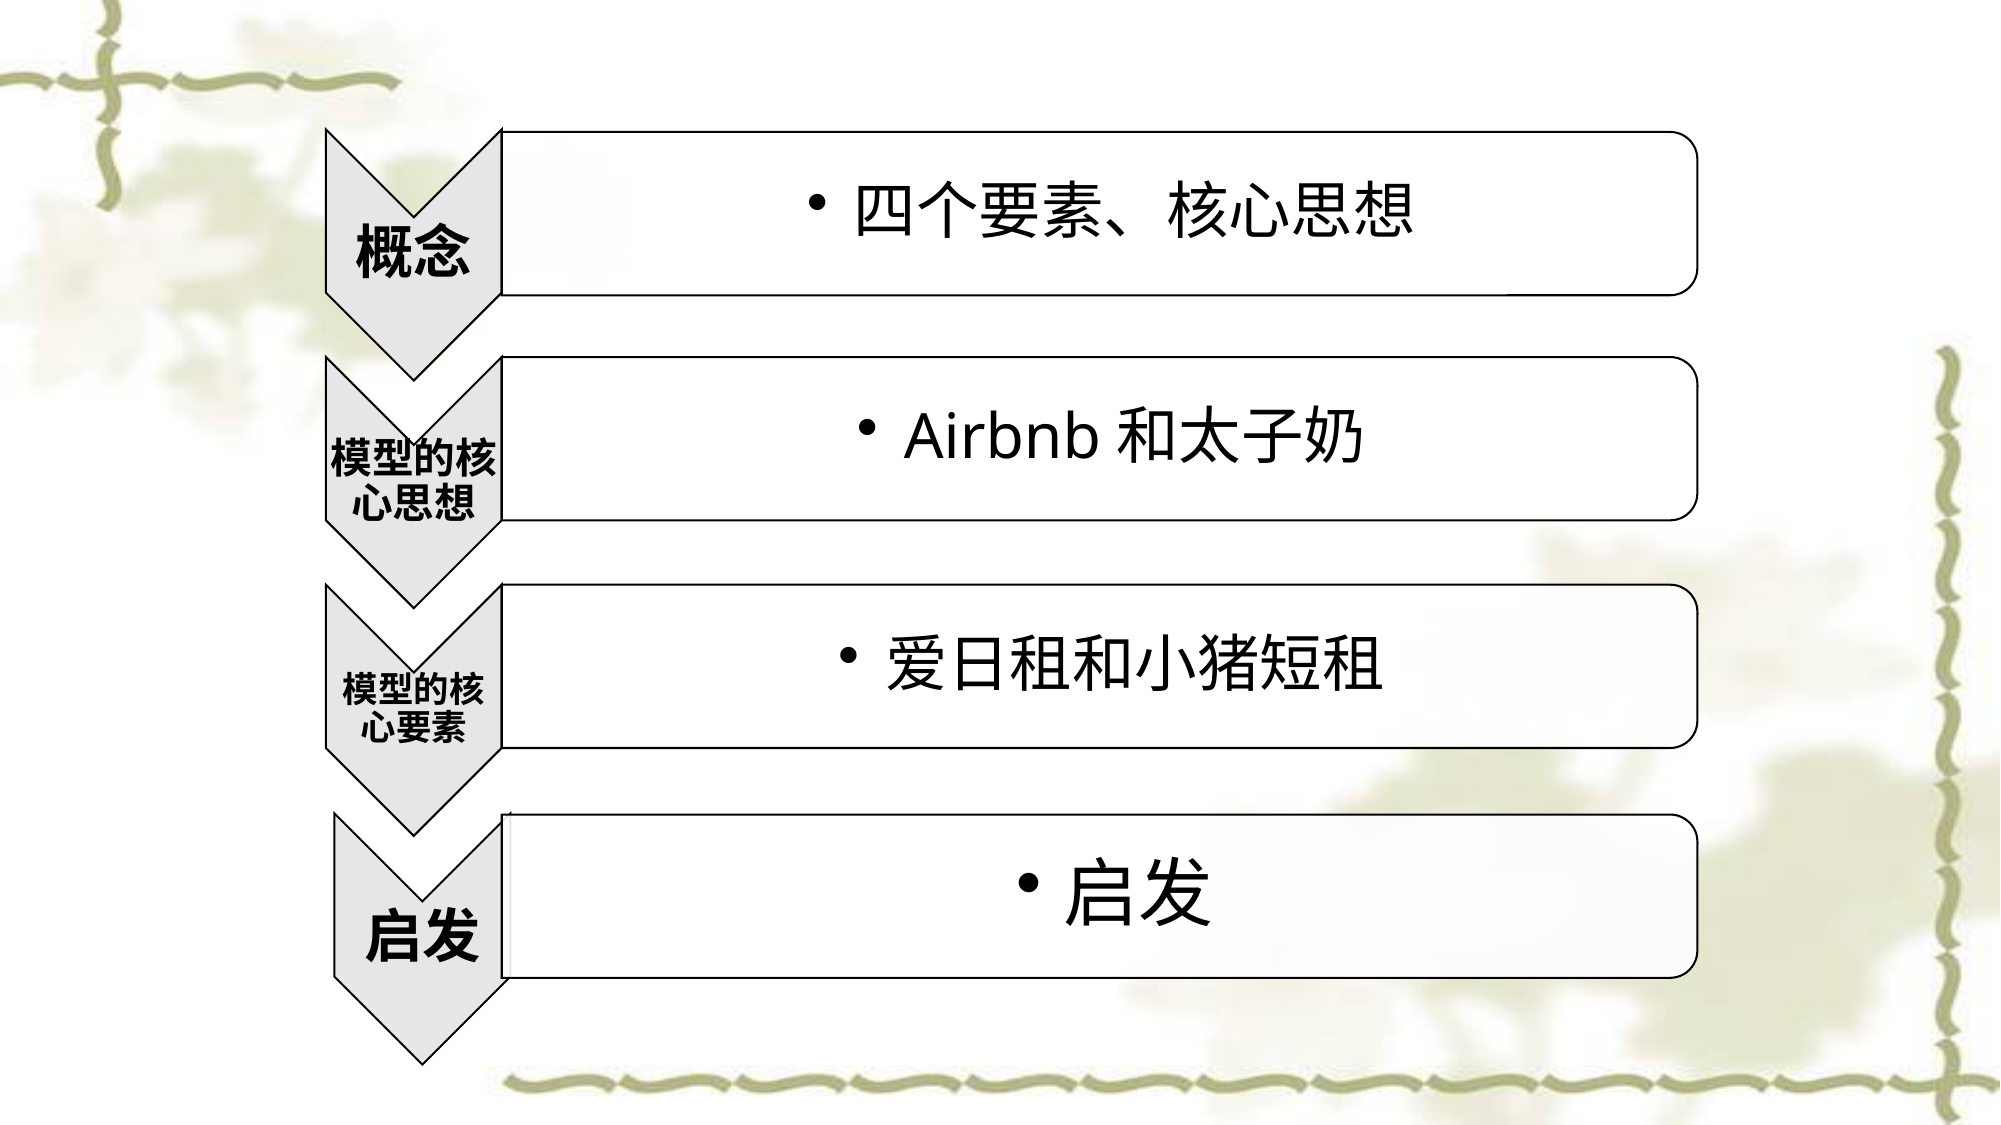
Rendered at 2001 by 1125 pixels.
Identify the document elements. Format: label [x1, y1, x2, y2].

text_box [0, 0, 2000, 1125]
text_box [325, 128, 1698, 1065]
